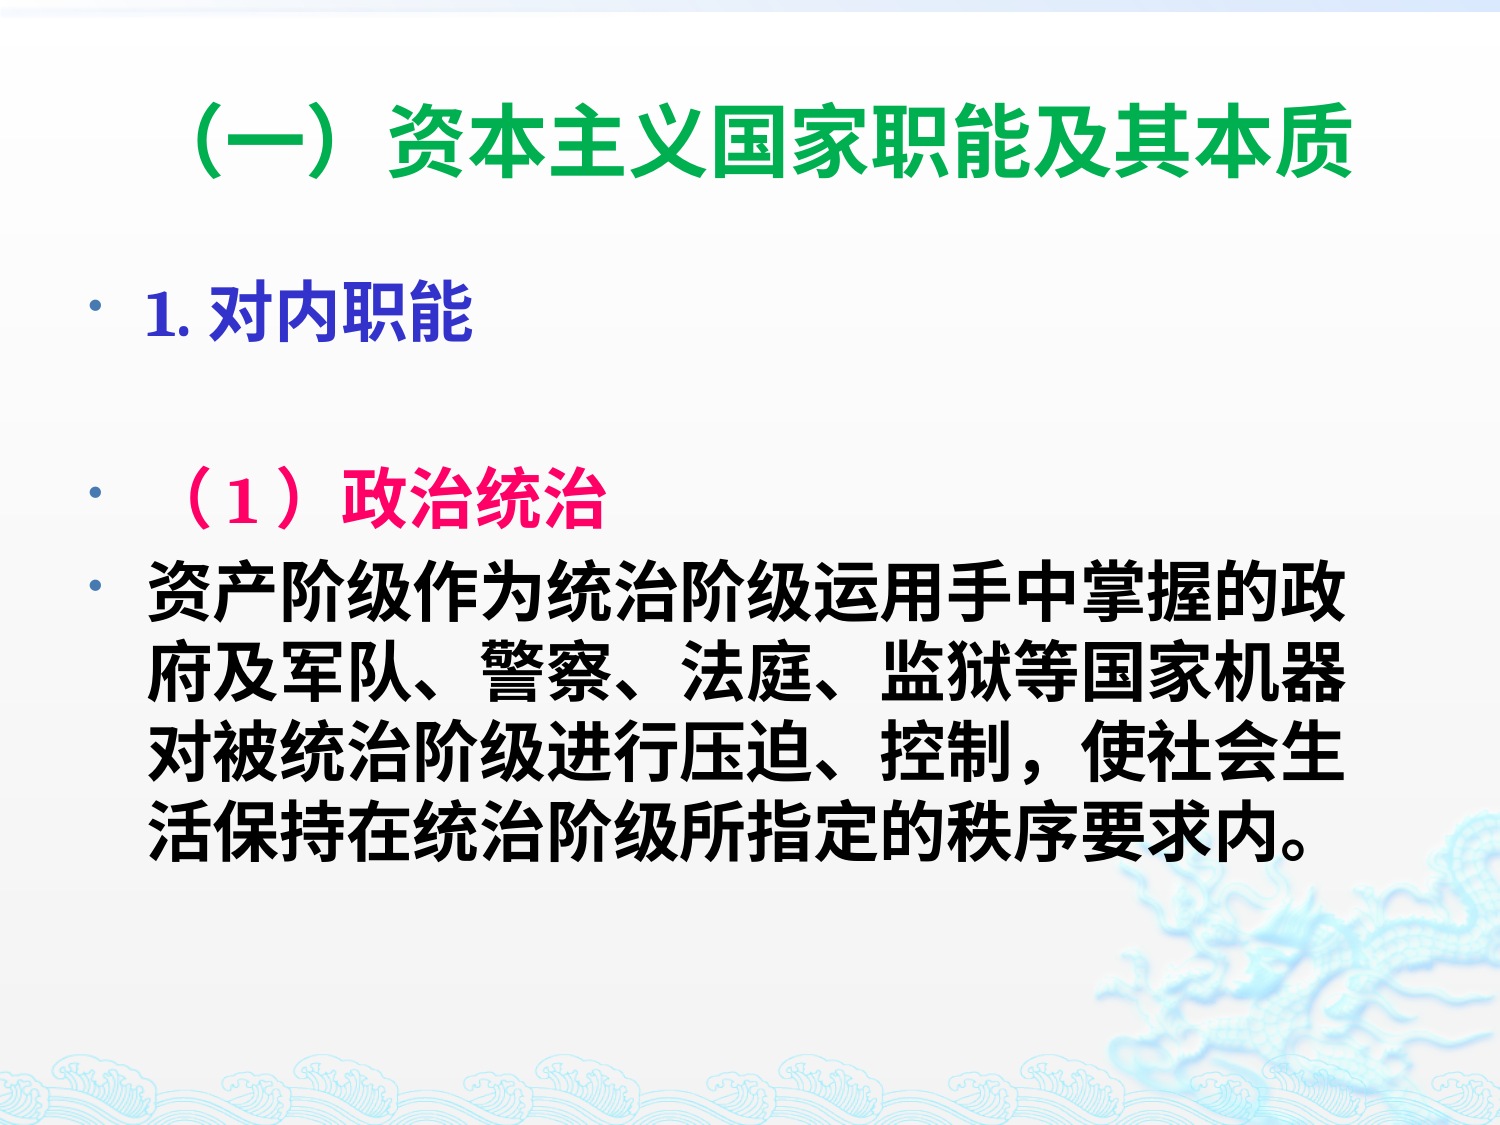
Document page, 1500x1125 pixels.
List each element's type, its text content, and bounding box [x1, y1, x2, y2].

title （一）资本主义国家职能及其本质 [75, 45, 1425, 233]
list 1.对内职能 （1）政治统治 资产阶级作为统治阶级运用手中掌握的政府及军队、警察、法庭、监狱等国家机器对被统治阶级进行压迫、控制，使社会生活保持在统治阶级所指定的秩序要求内。 [75, 262, 1425, 1005]
